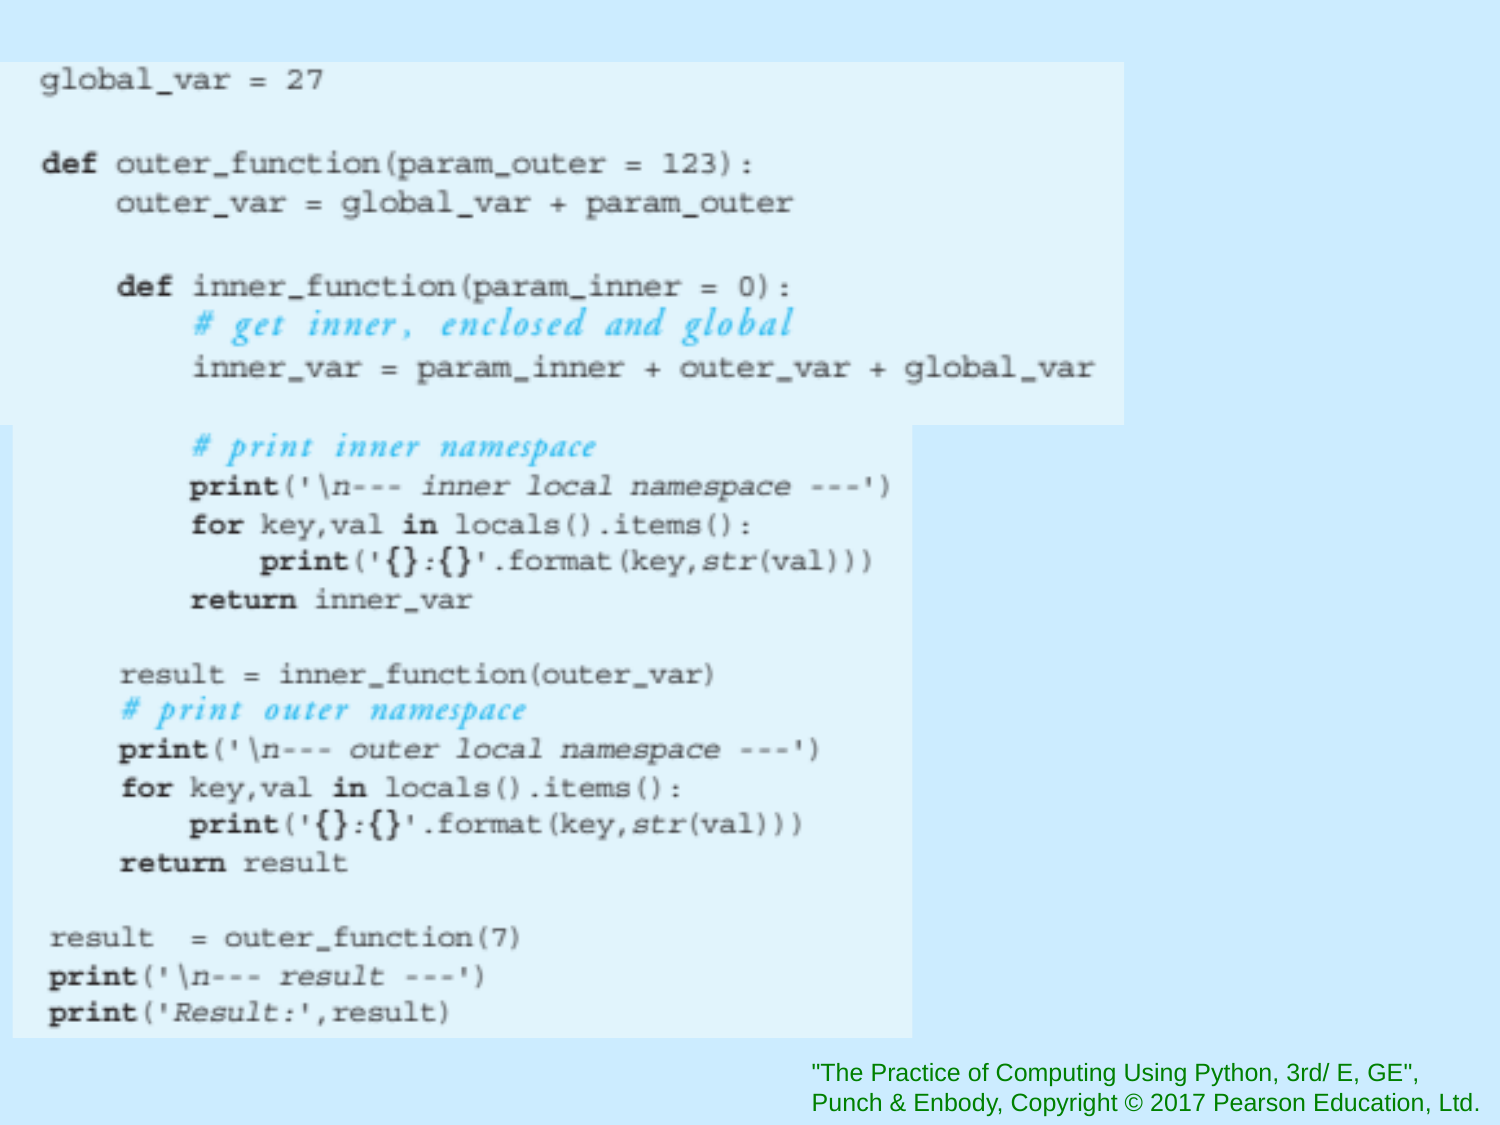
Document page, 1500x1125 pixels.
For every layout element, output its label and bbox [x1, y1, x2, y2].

picture [0, 62, 1125, 1038]
